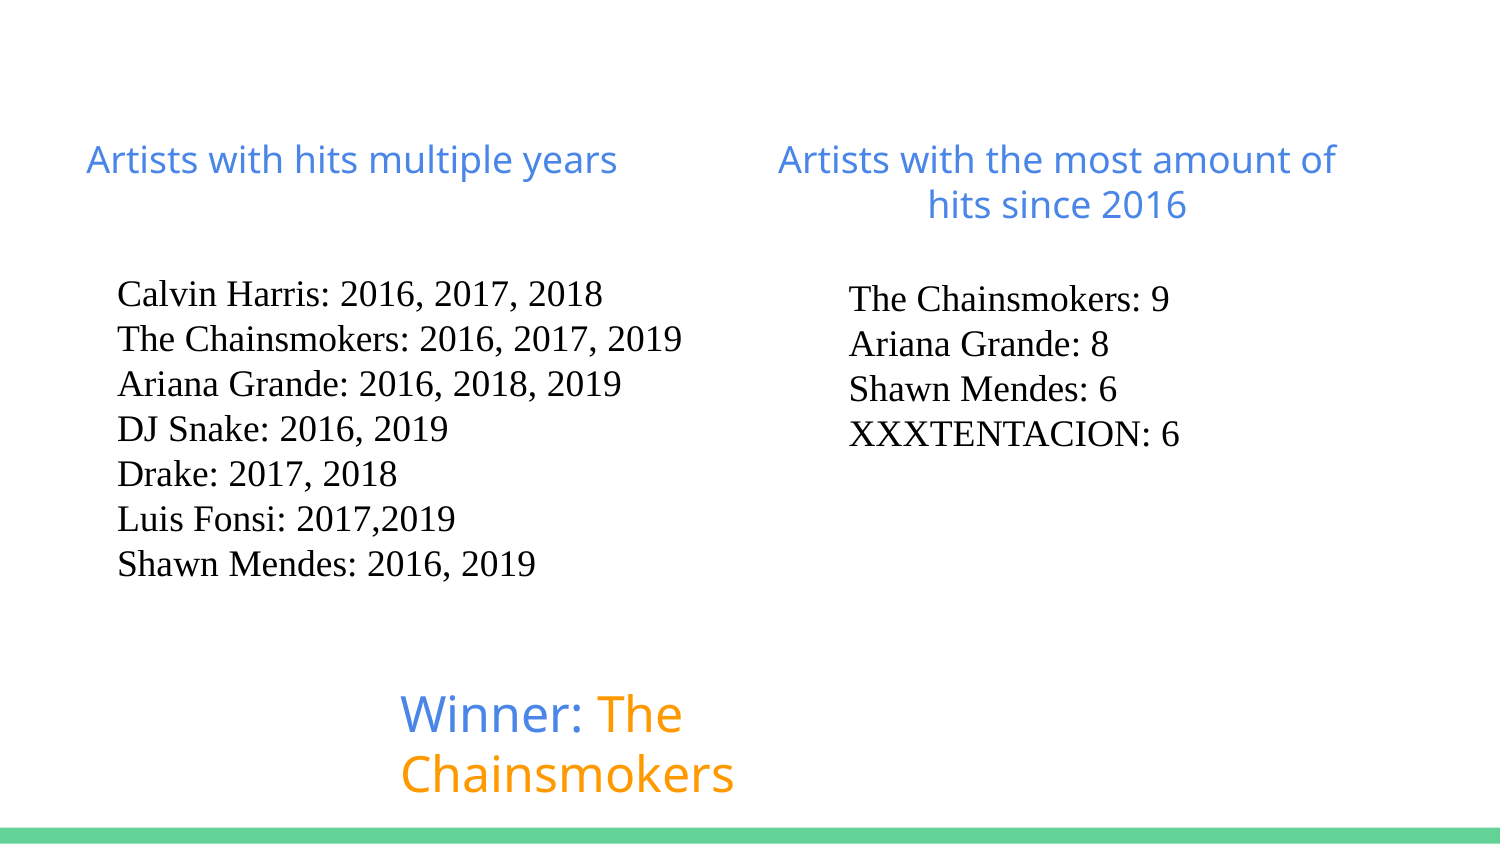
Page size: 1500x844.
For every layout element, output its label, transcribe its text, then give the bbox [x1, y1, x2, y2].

text_box Artists with hits multiple years [24, 120, 681, 207]
text_box Winner: The Chainsmokers [385, 667, 1042, 754]
text_box Calvin Harris: 2016, 2017, 2018 The Chainsmokers: 2016, 2017, 2019 Ariana Grande: 2016, 2018, 2019 DJ Snake: 2016, 2019 Drake: 2017, 2018 Luis Fonsi: 2017,2019 Shawn Mendes: 2016, 2019 [102, 254, 708, 621]
text_box Artists with the most amount of hits since 2016 [729, 120, 1386, 207]
text_box The Chainsmokers: 9 Ariana Grande: 8 Shawn Mendes: 6 XXXTENTACION: 6 [833, 258, 1440, 625]
